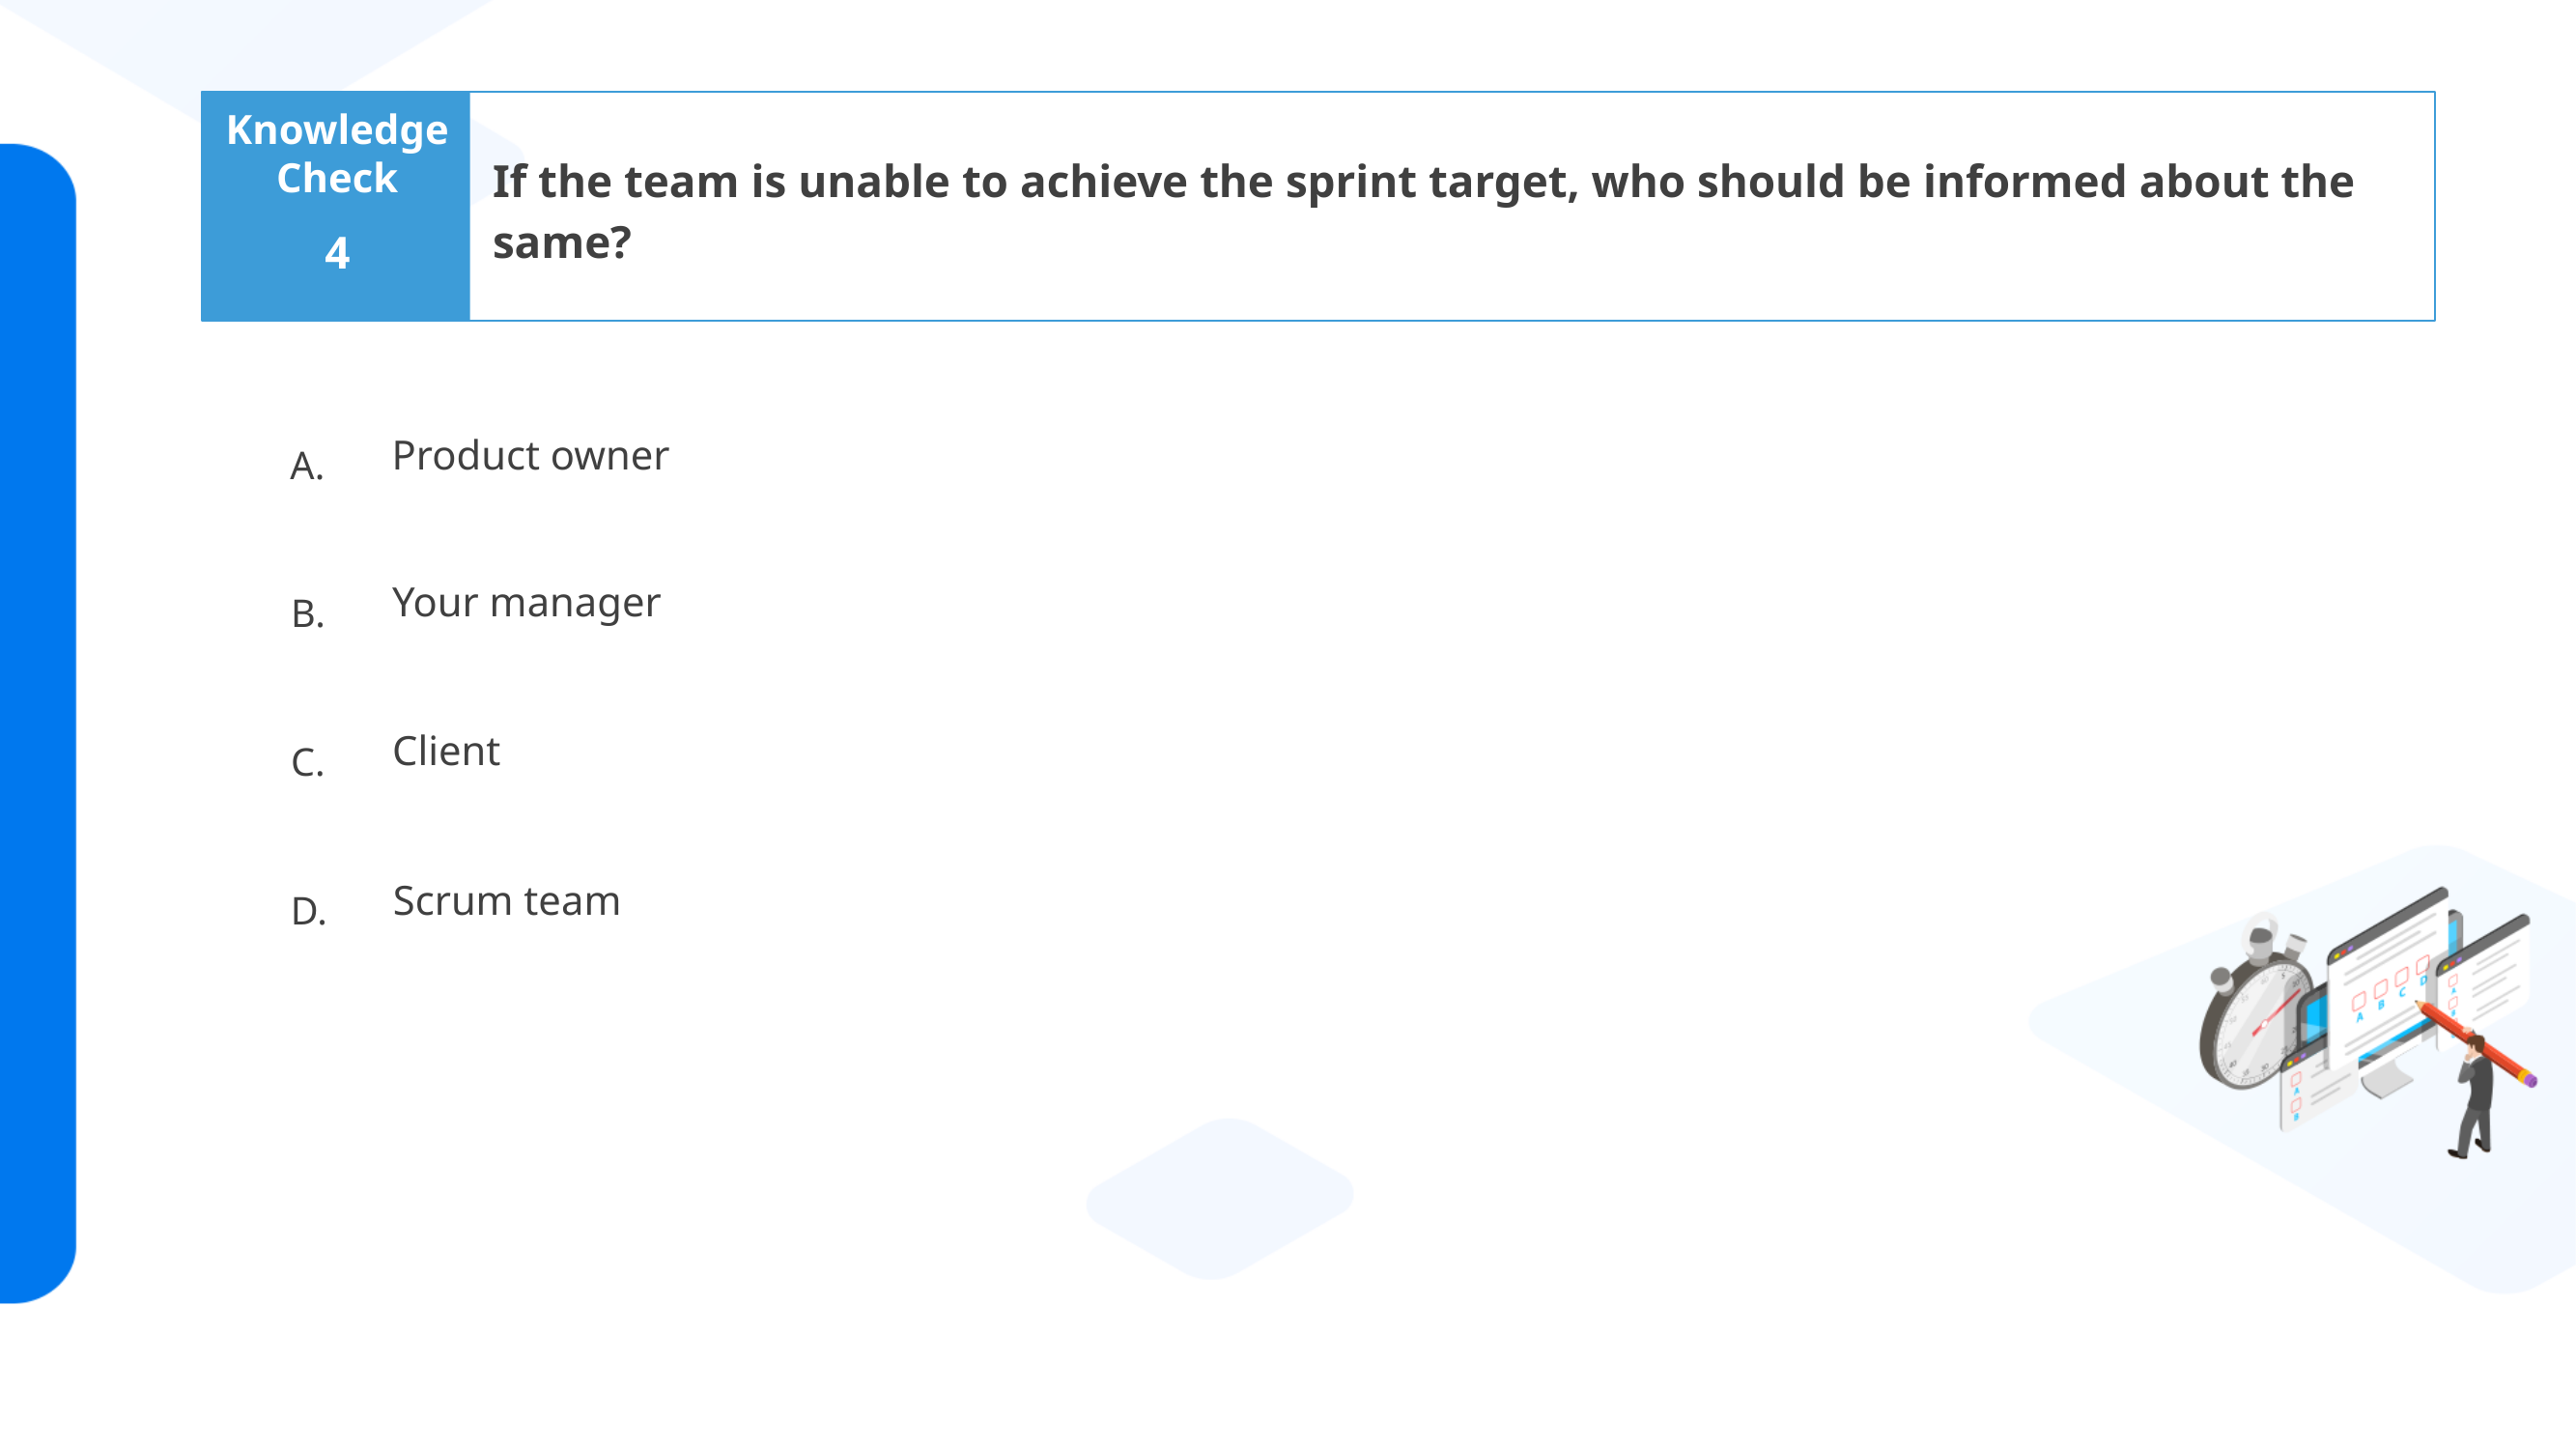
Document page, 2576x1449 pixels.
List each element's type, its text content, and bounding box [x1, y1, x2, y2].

list If the team is unable to achieve the sprint target, who should be informed about the same? [469, 92, 2436, 322]
list Scrum team [370, 873, 2154, 1007]
list Your manager [369, 575, 2153, 708]
list Client [369, 724, 2153, 857]
picture [0, 0, 2576, 1449]
list Product owner [369, 427, 2152, 560]
list 4 [247, 188, 428, 321]
